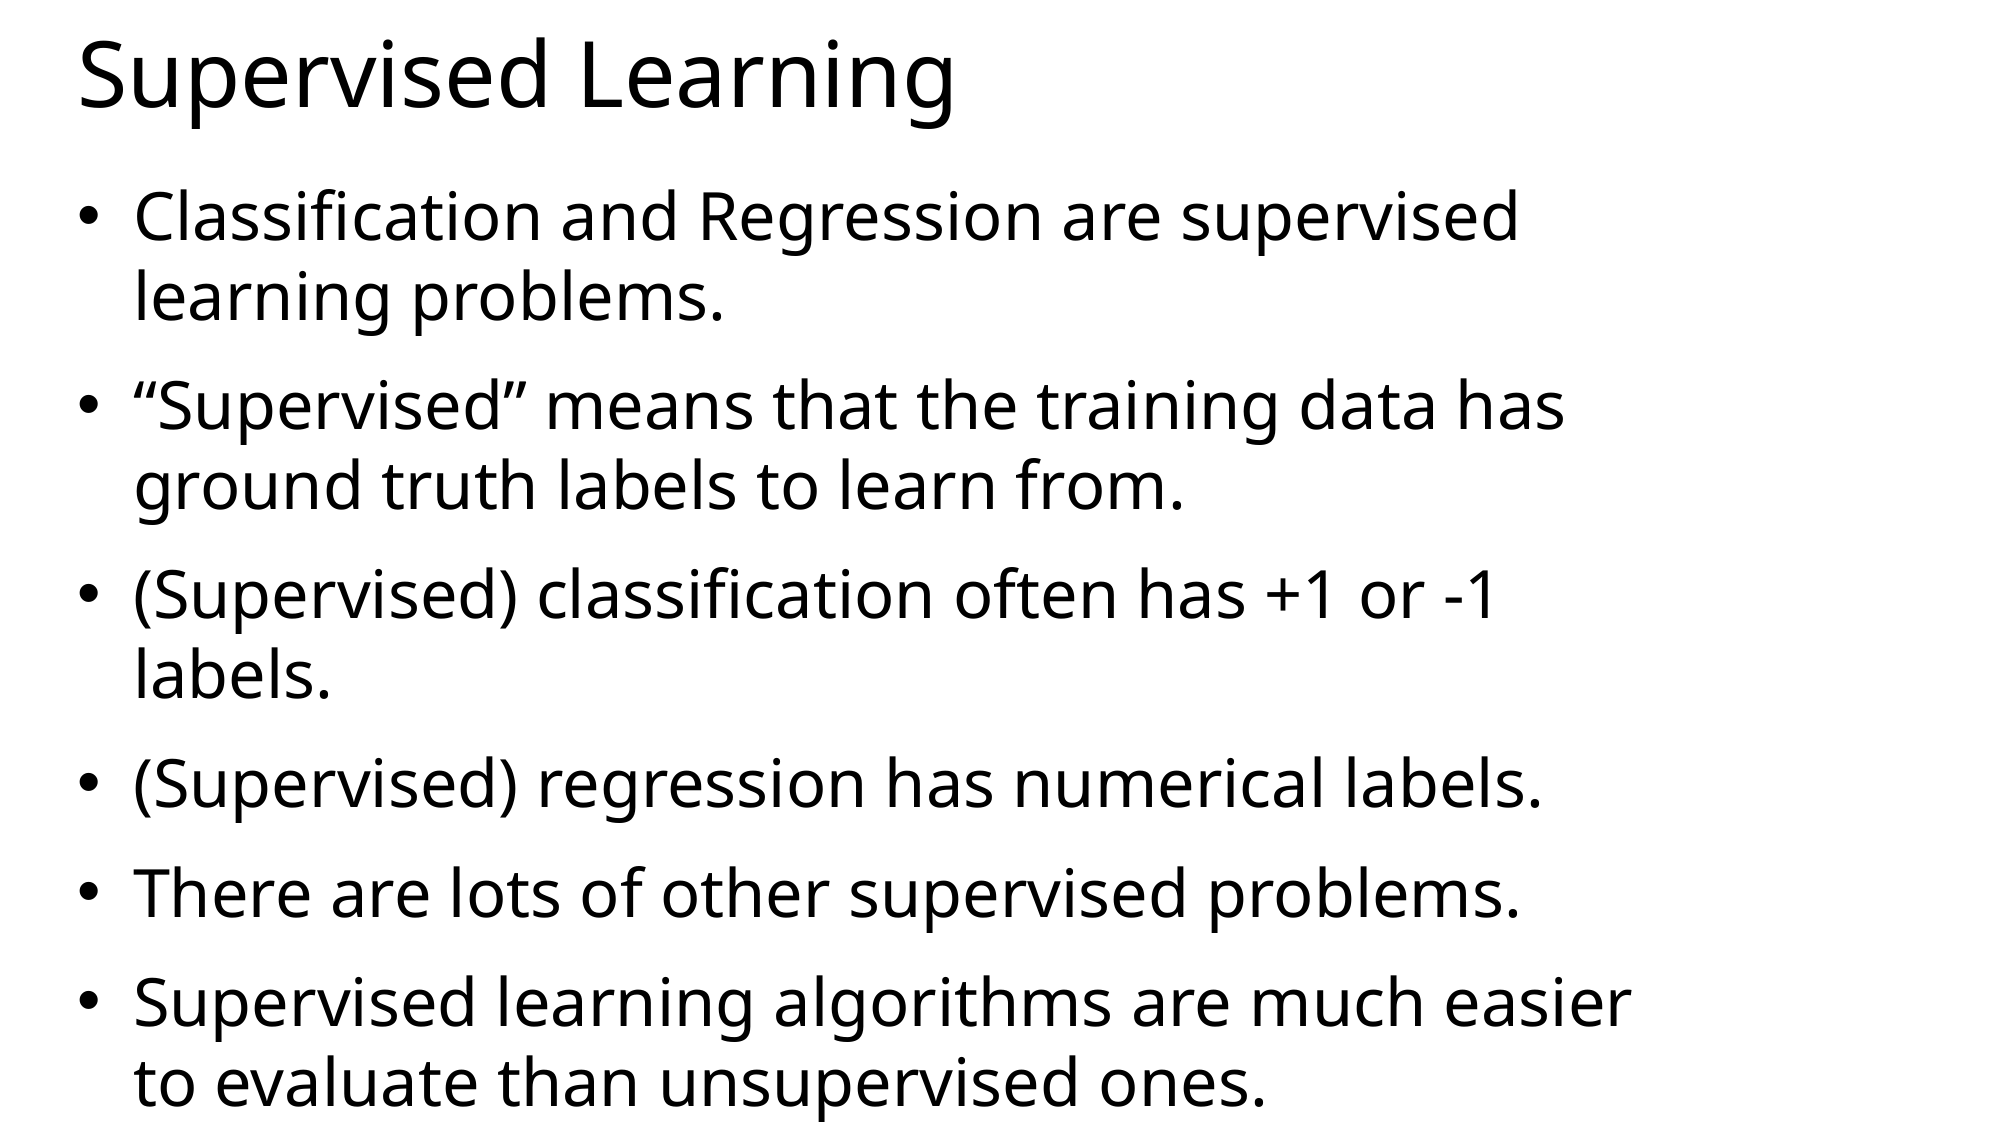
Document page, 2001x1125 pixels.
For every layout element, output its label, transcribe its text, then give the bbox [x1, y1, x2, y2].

title Supervised Learning [62, 29, 1953, 205]
list Classification and Regression are supervised learning problems. “Supervised” means that the training data has ground truth labels to learn from. (Supervised) classification often has +1 or -1 labels. (Supervised) regression has numerical labels. There are lots of other supervised problems. Supervised learning algorithms are much easier to evaluate than unsupervised ones. [62, 166, 1692, 1035]
